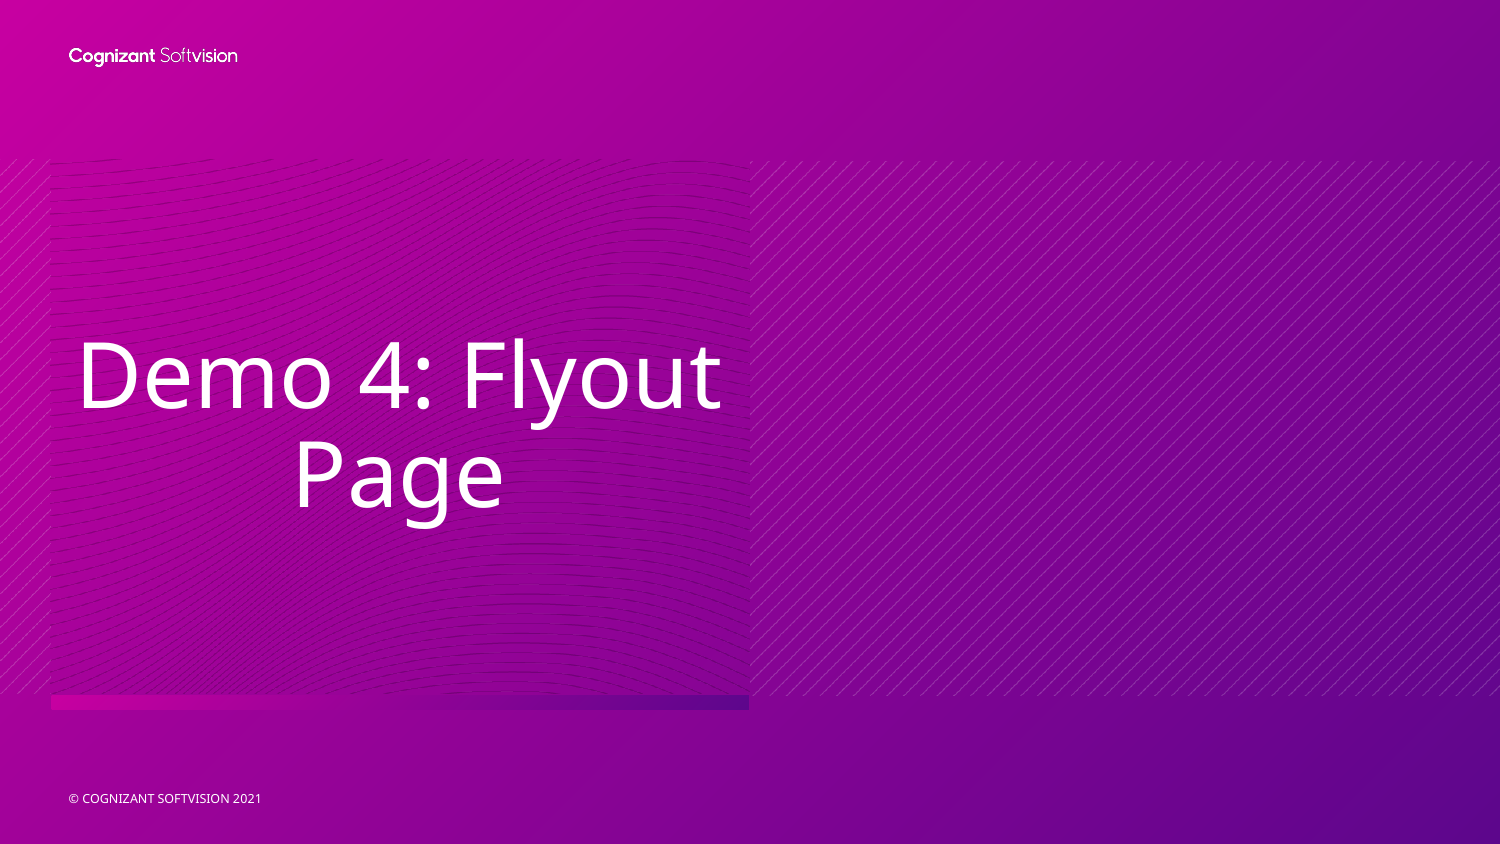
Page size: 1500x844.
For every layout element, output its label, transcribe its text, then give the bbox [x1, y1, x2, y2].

picture [59, 37, 247, 77]
title Demo 4: Flyout Page [50, 161, 748, 696]
